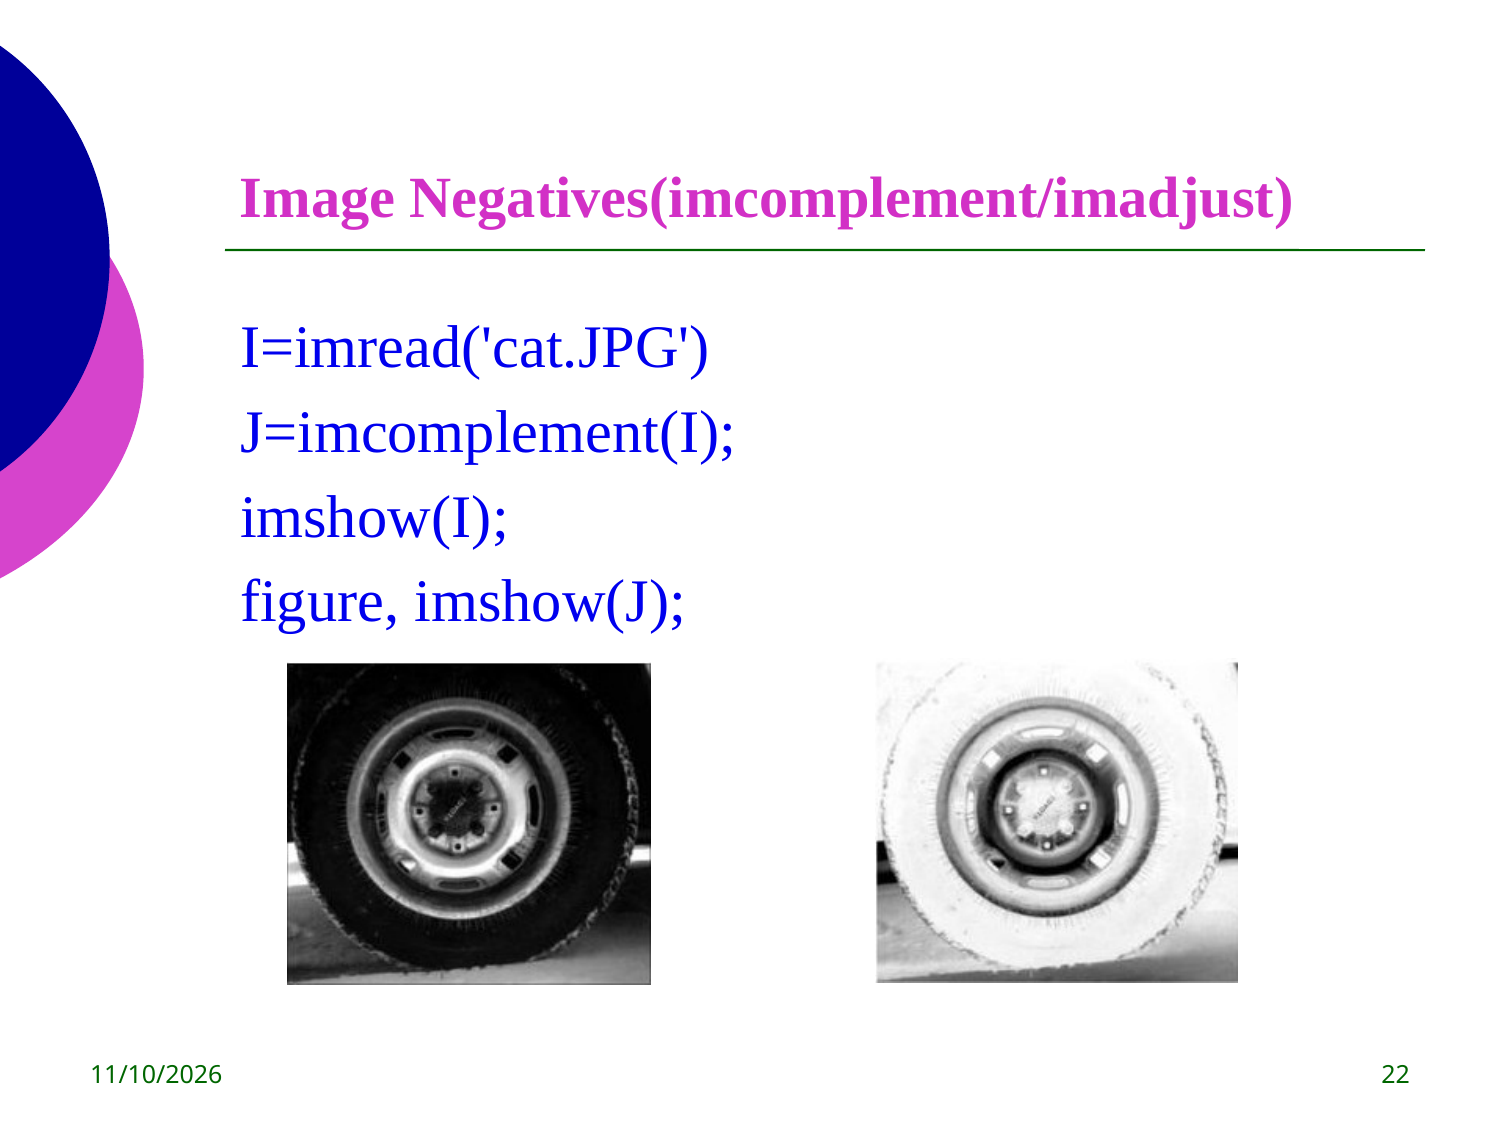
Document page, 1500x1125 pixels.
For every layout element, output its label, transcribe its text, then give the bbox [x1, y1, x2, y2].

picture [874, 657, 1239, 983]
slide_number 22 [1074, 1024, 1426, 1101]
title Image Negatives(imcomplement/imadjust) [224, 49, 1425, 238]
list I=imread('cat.JPG') J=imcomplement(I); imshow(I); figure, imshow(J); [224, 299, 1425, 976]
picture [287, 662, 651, 985]
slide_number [74, 1024, 426, 1101]
